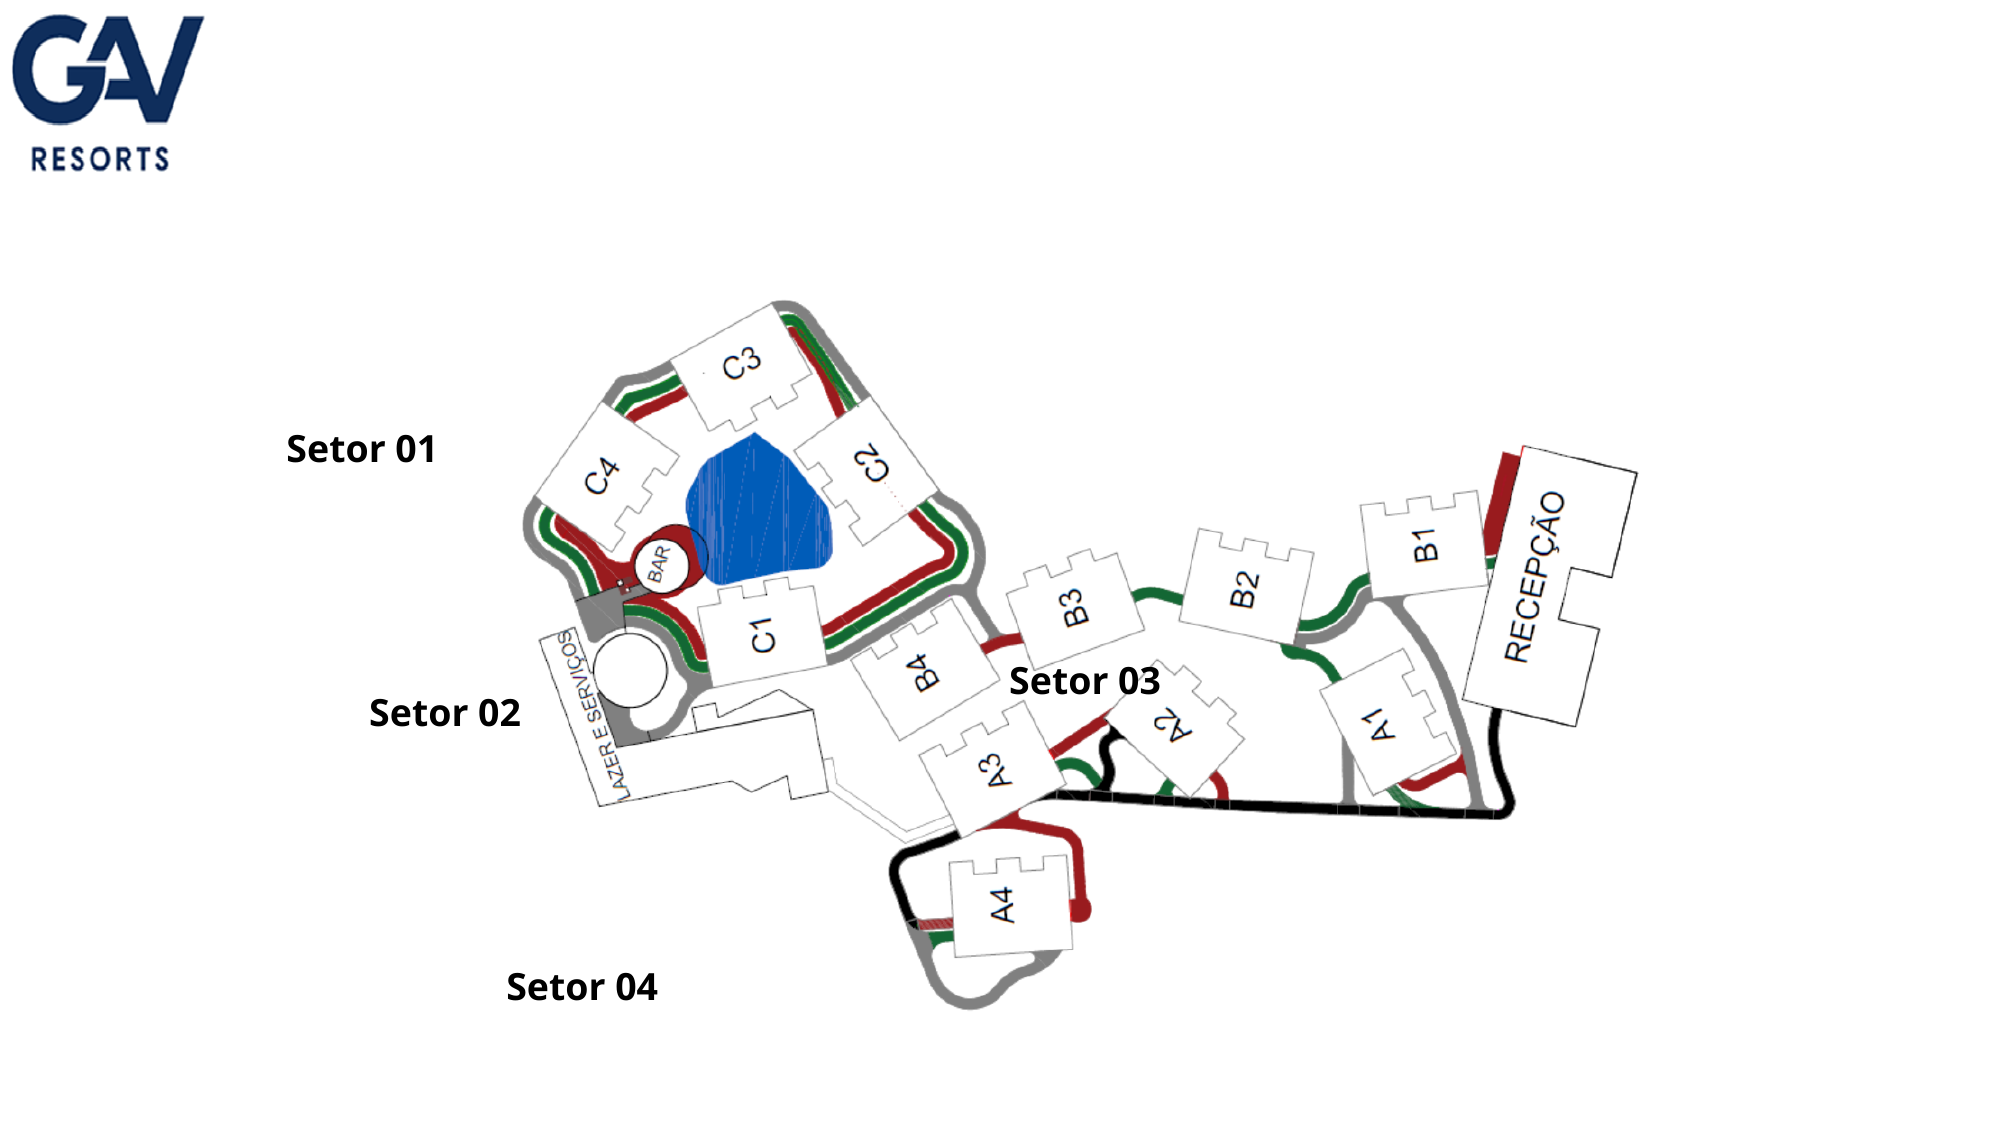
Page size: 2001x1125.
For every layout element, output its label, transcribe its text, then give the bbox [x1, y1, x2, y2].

picture [516, 89, 1639, 1125]
text_box Setor 04 [430, 955, 715, 1016]
text_box [1, 2, 208, 186]
text_box Setor 01 [210, 417, 515, 477]
text_box Setor 02 [292, 681, 598, 741]
